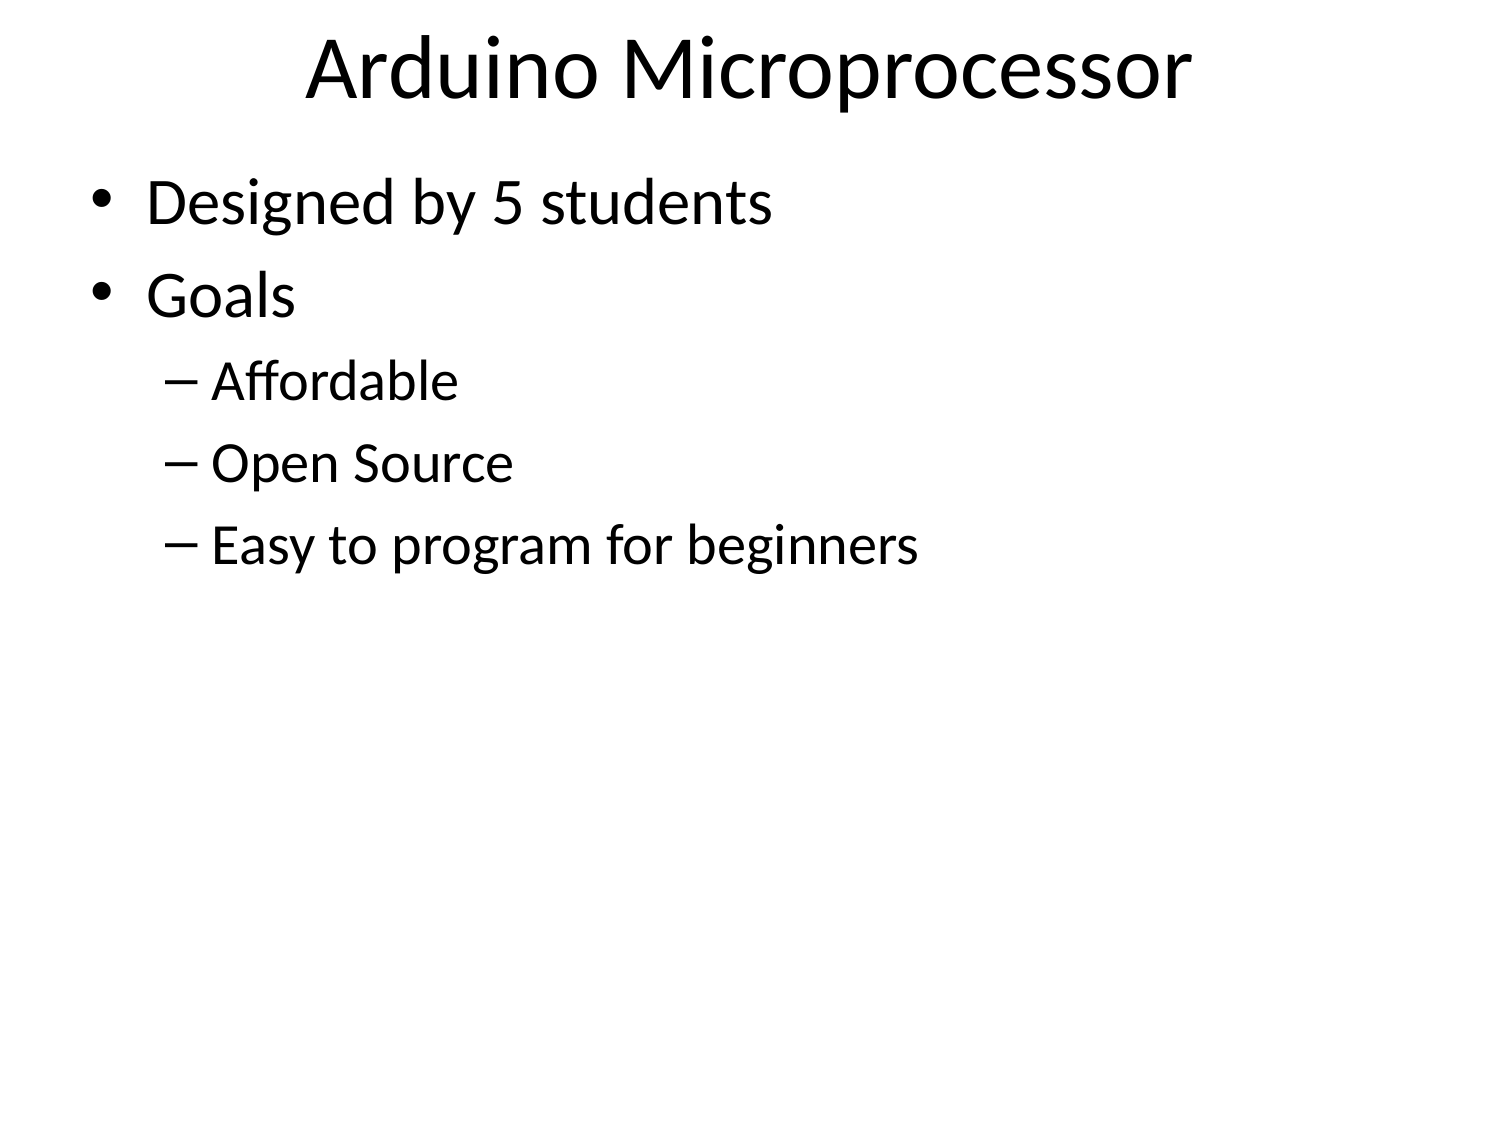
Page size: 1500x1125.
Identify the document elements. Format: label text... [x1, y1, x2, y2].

list Designed by 5 students Goals Affordable Open Source Easy to program for beginners [75, 149, 1425, 1005]
title Arduino Microprocessor [75, 0, 1425, 125]
